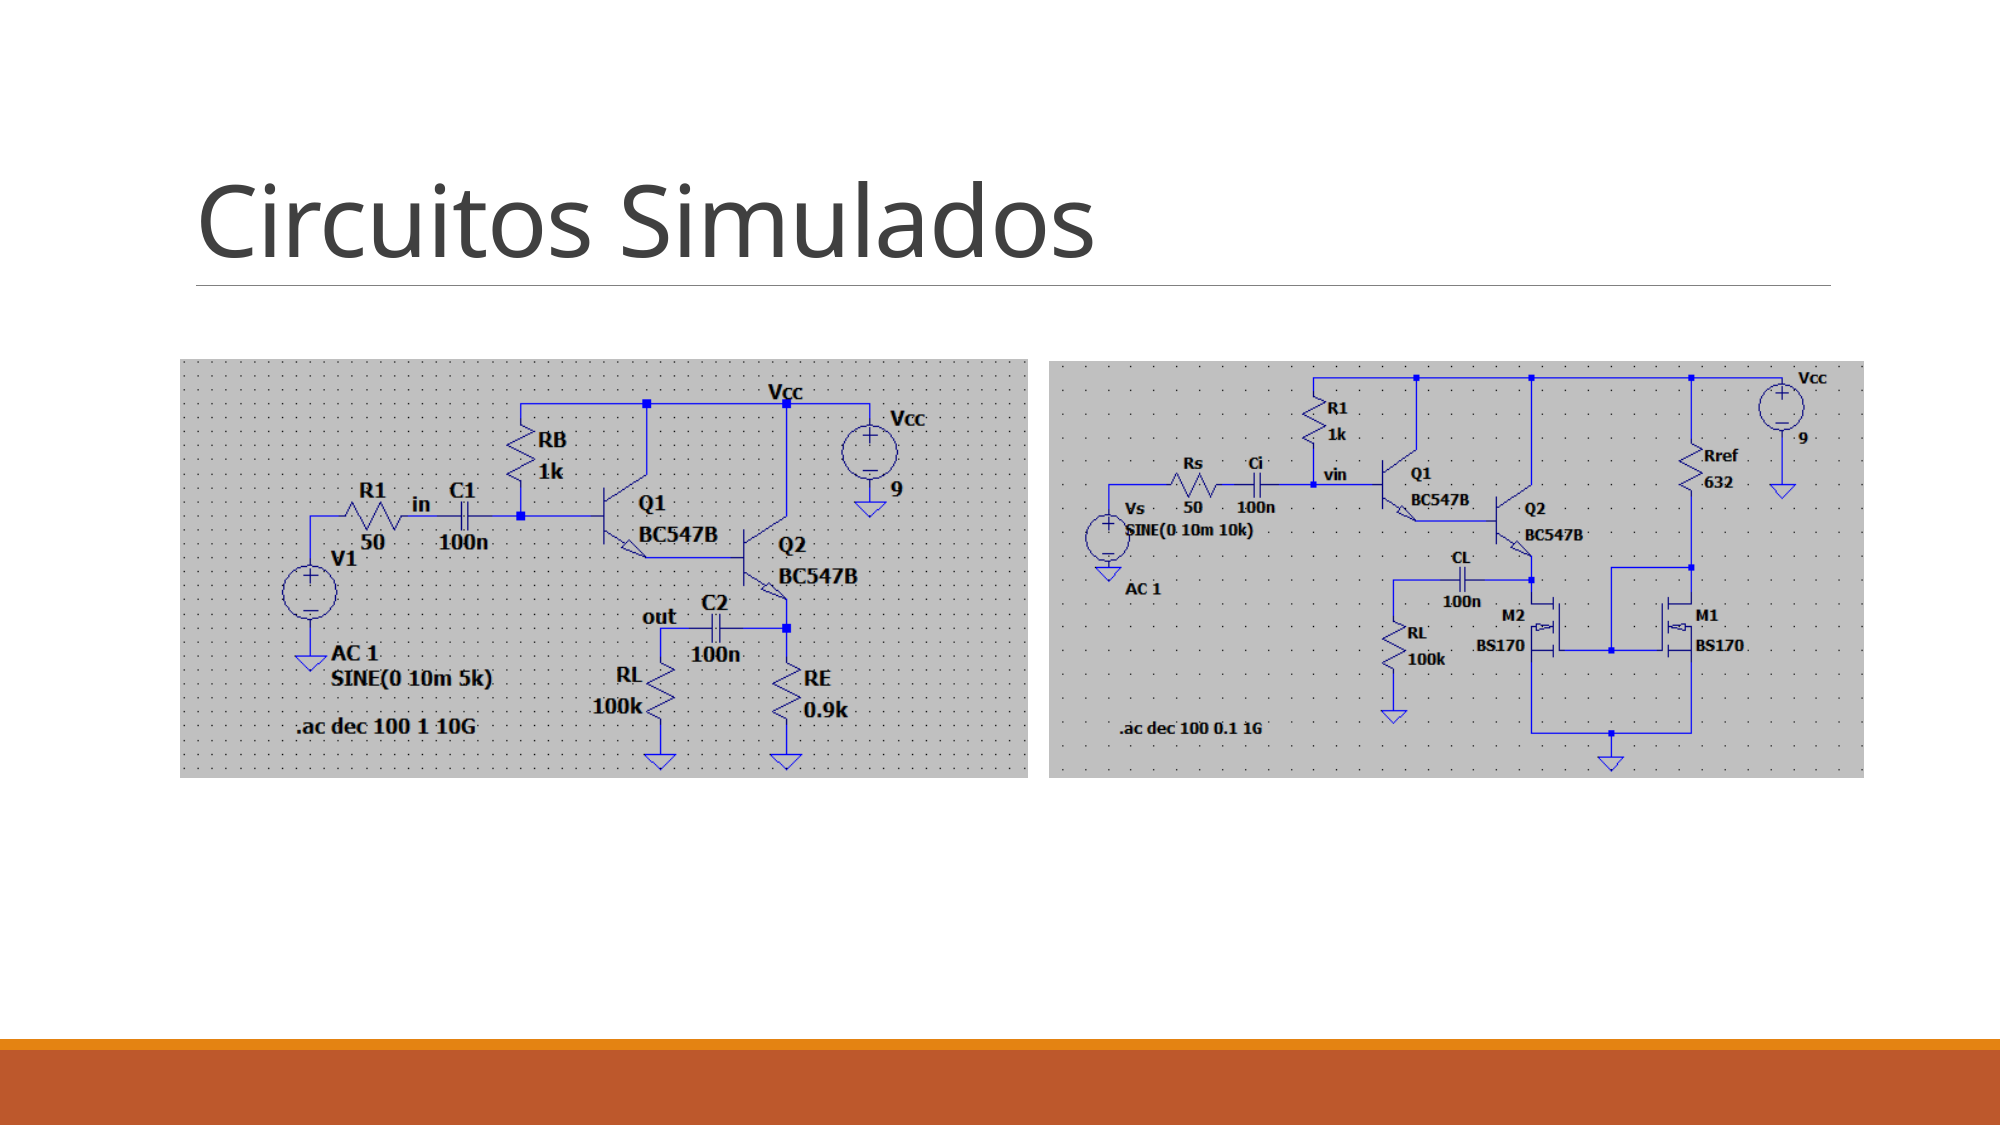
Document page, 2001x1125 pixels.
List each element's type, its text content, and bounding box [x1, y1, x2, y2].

title Circuitos Simulados [180, 47, 1830, 285]
picture [179, 359, 1028, 779]
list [1048, 360, 1865, 779]
